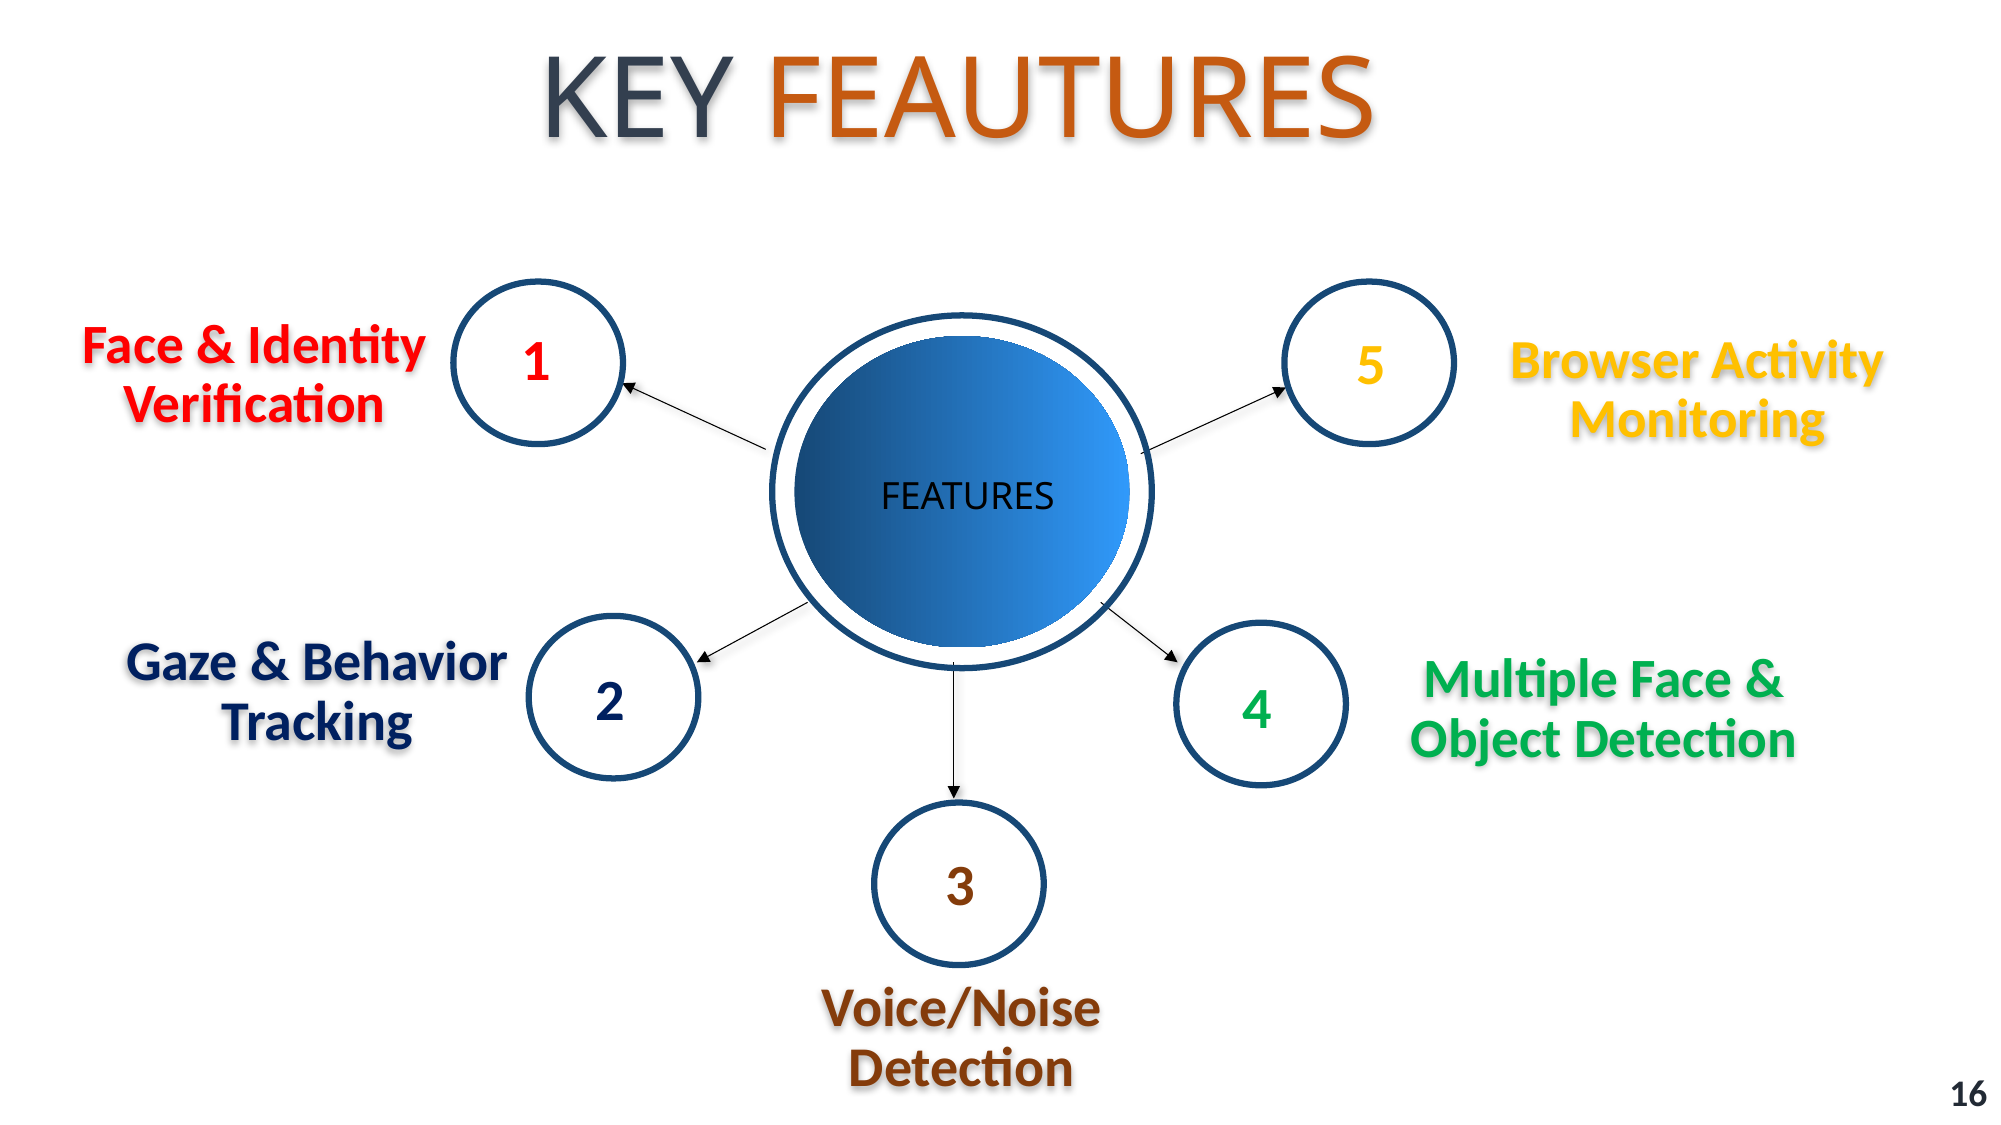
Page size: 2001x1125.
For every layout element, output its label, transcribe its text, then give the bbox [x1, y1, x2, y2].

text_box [1044, 401, 1346, 786]
text_box 16 [1934, 1061, 2000, 1122]
text_box Multiple Face & Object Detection [1385, 642, 1824, 779]
text_box Gaze & Behavior Tracking [98, 624, 528, 761]
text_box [1123, 60, 1455, 445]
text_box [772, 315, 1152, 669]
list Face & Identity Verification [60, 308, 449, 459]
text_box Voice/Noise Detection [742, 970, 1181, 1107]
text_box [528, 85, 1304, 779]
title KEY FEAUTURES [95, 0, 1821, 210]
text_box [713, 581, 1044, 966]
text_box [292, 60, 624, 445]
text_box Browser Activity Monitoring [1478, 323, 1917, 460]
